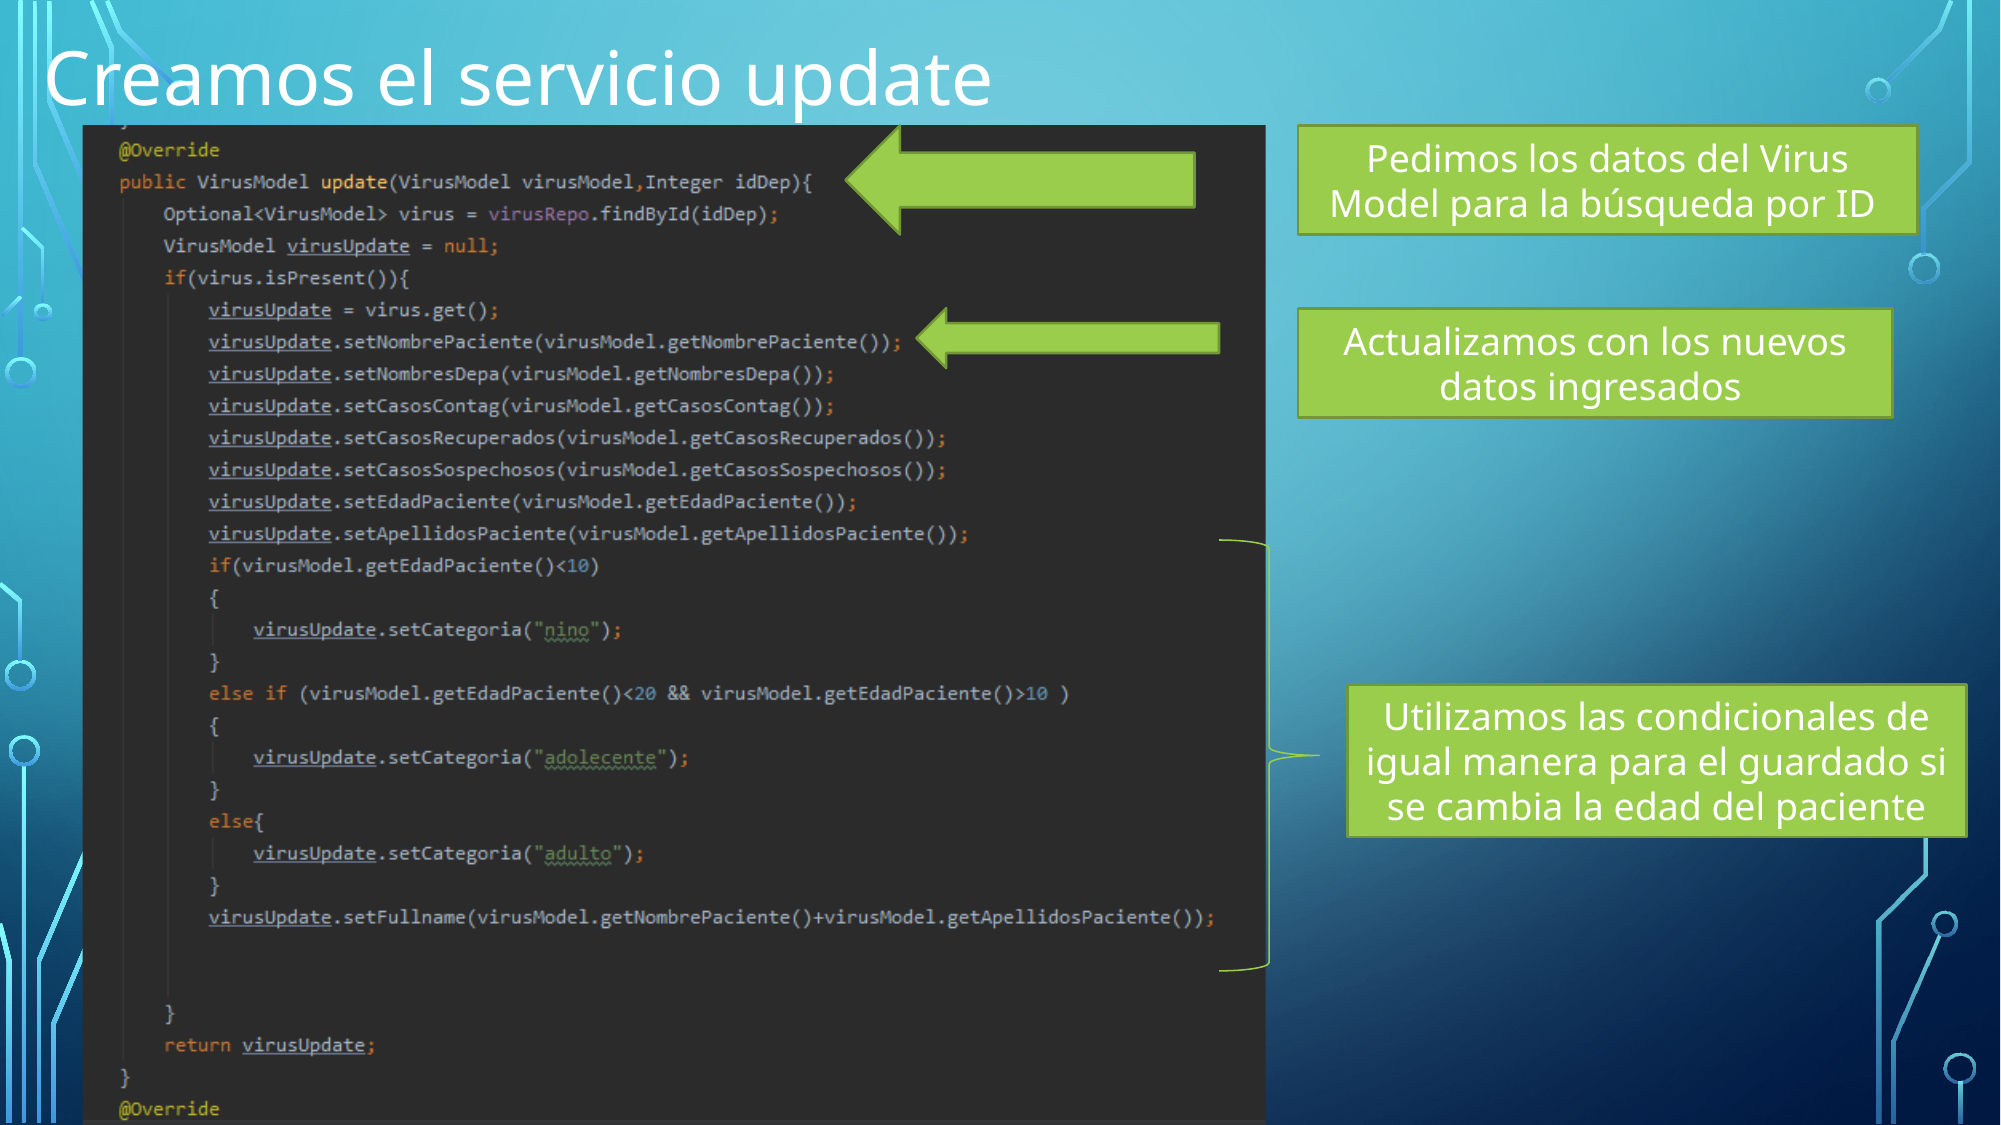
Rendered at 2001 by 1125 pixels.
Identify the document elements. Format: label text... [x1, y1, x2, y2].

title Creamos el servicio update [29, 0, 1655, 203]
text_box [1266, 544, 1321, 967]
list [82, 125, 1266, 1125]
text_box Actualizamos con los nuevos datos ingresados [1297, 307, 1894, 419]
text_box Pedimos los datos del Virus Model para la búsqueda por ID [1297, 124, 1919, 236]
text_box Utilizamos las condicionales de igual manera para el guardado si se cambia la edad del paciente [1346, 683, 1968, 838]
